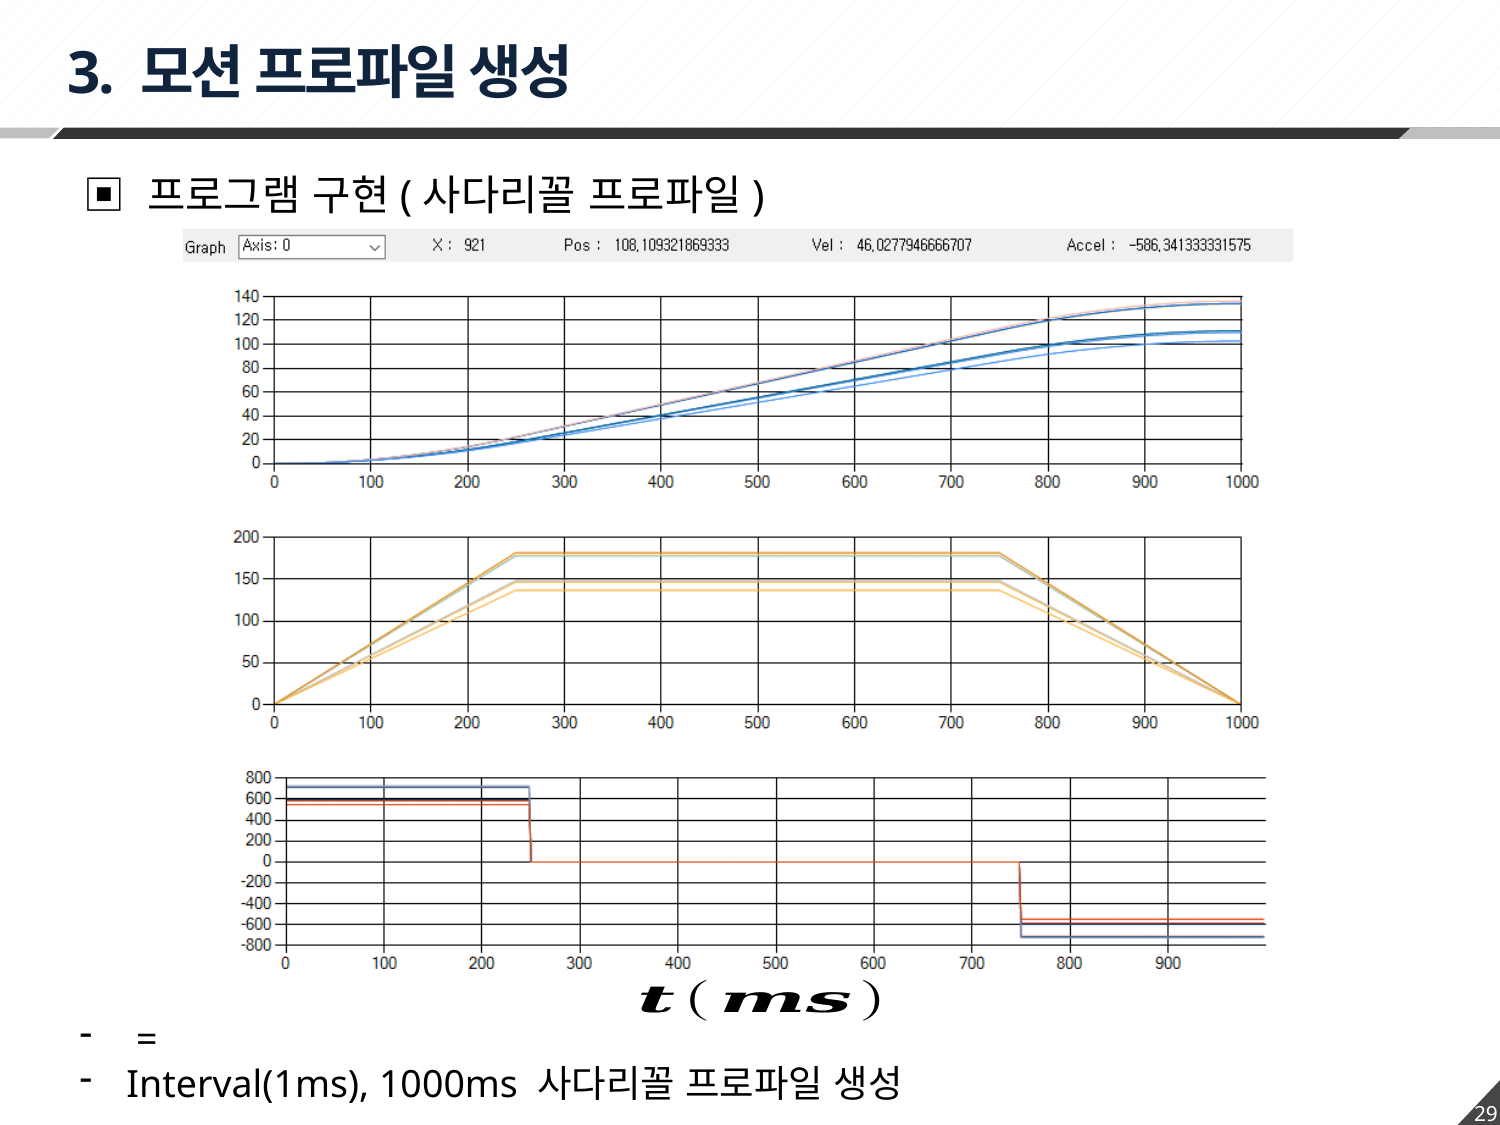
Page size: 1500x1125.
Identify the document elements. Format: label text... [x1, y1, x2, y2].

picture [182, 226, 1294, 1000]
text_box ▣ 프로그램 구현(사다리꼴 프로파일) [68, 160, 780, 226]
text_box 3. 모션 프로파일 생성 [53, 27, 1471, 113]
